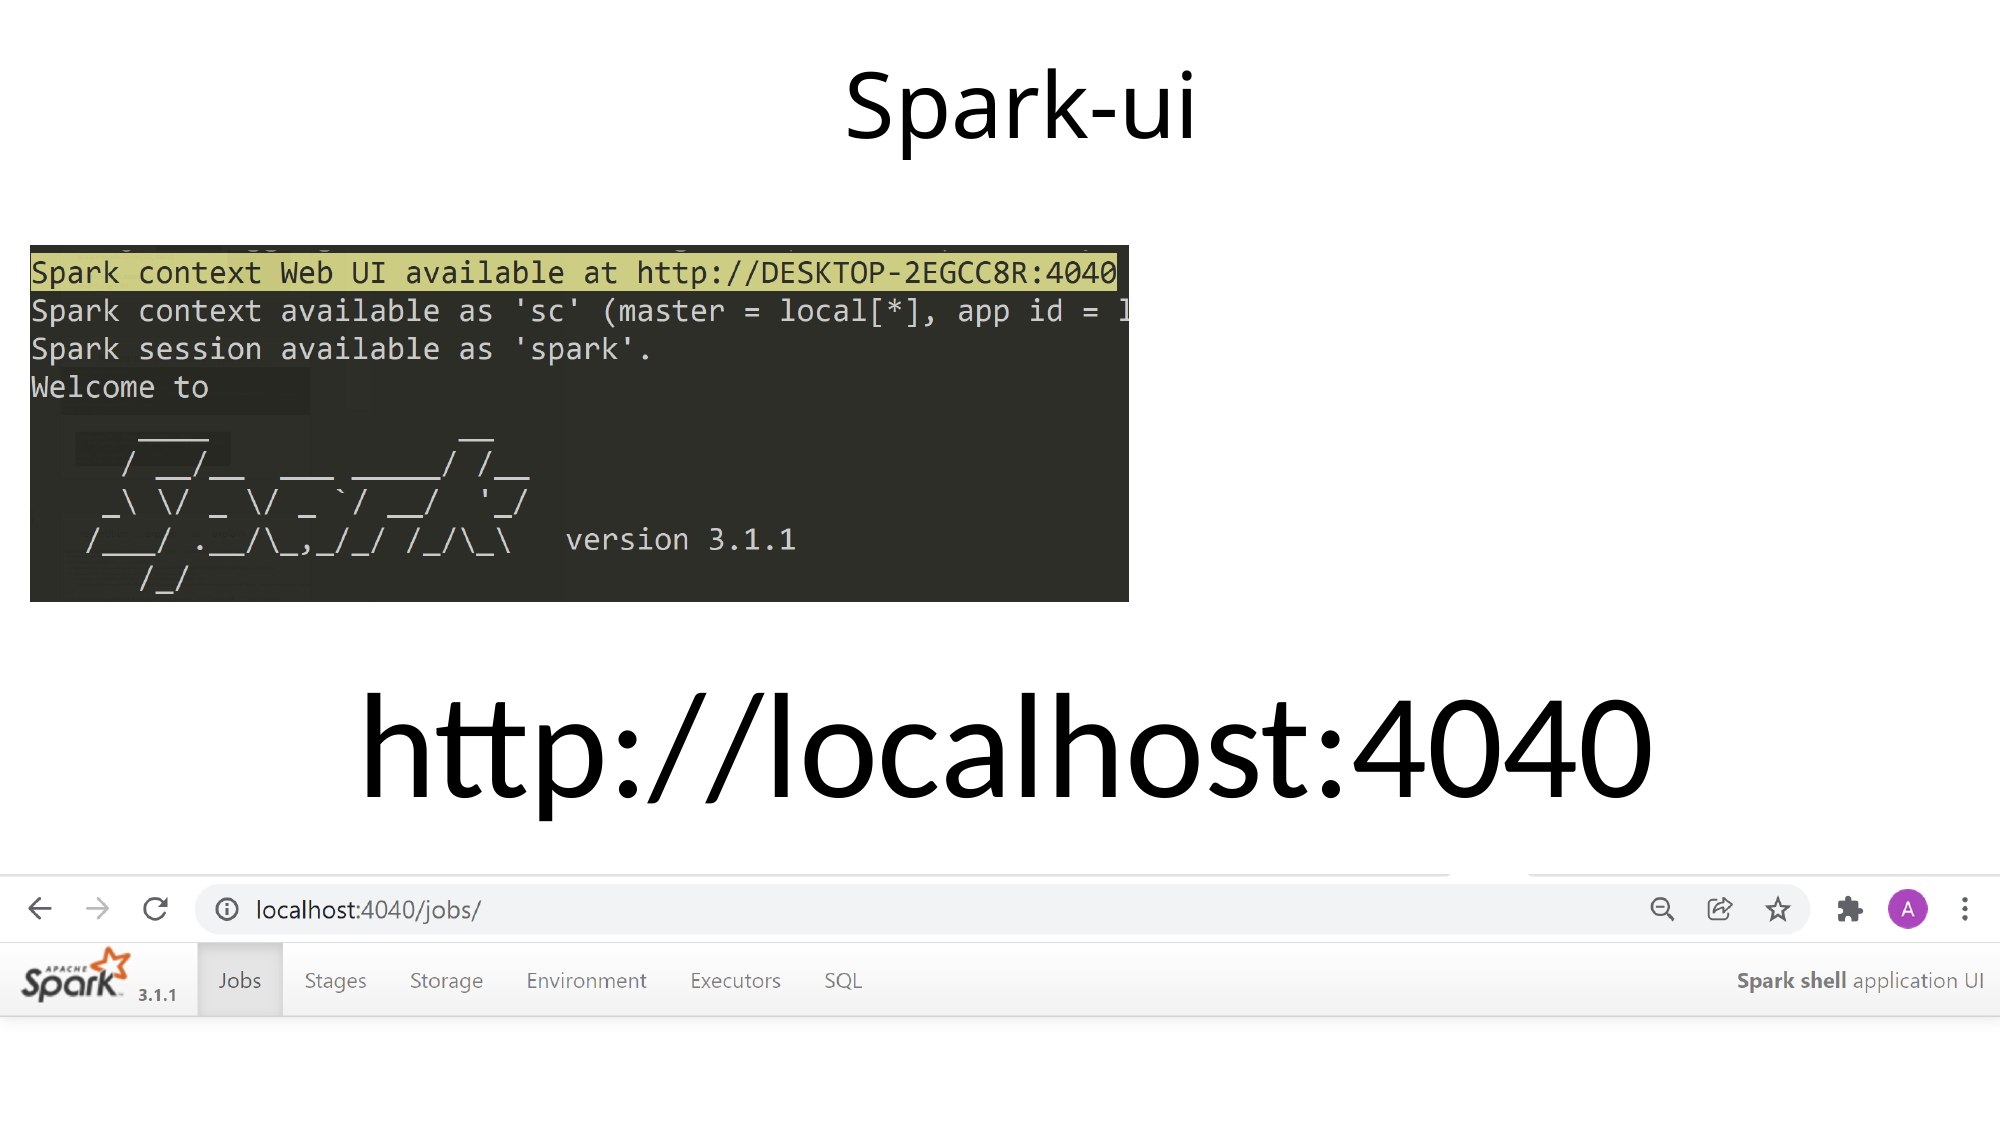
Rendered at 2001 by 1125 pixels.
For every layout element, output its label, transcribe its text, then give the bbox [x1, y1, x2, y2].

picture [0, 874, 2000, 1060]
title Spark-ui [159, 0, 1885, 218]
picture [30, 245, 1129, 602]
text_box http://localhost:4040 [342, 639, 1672, 835]
